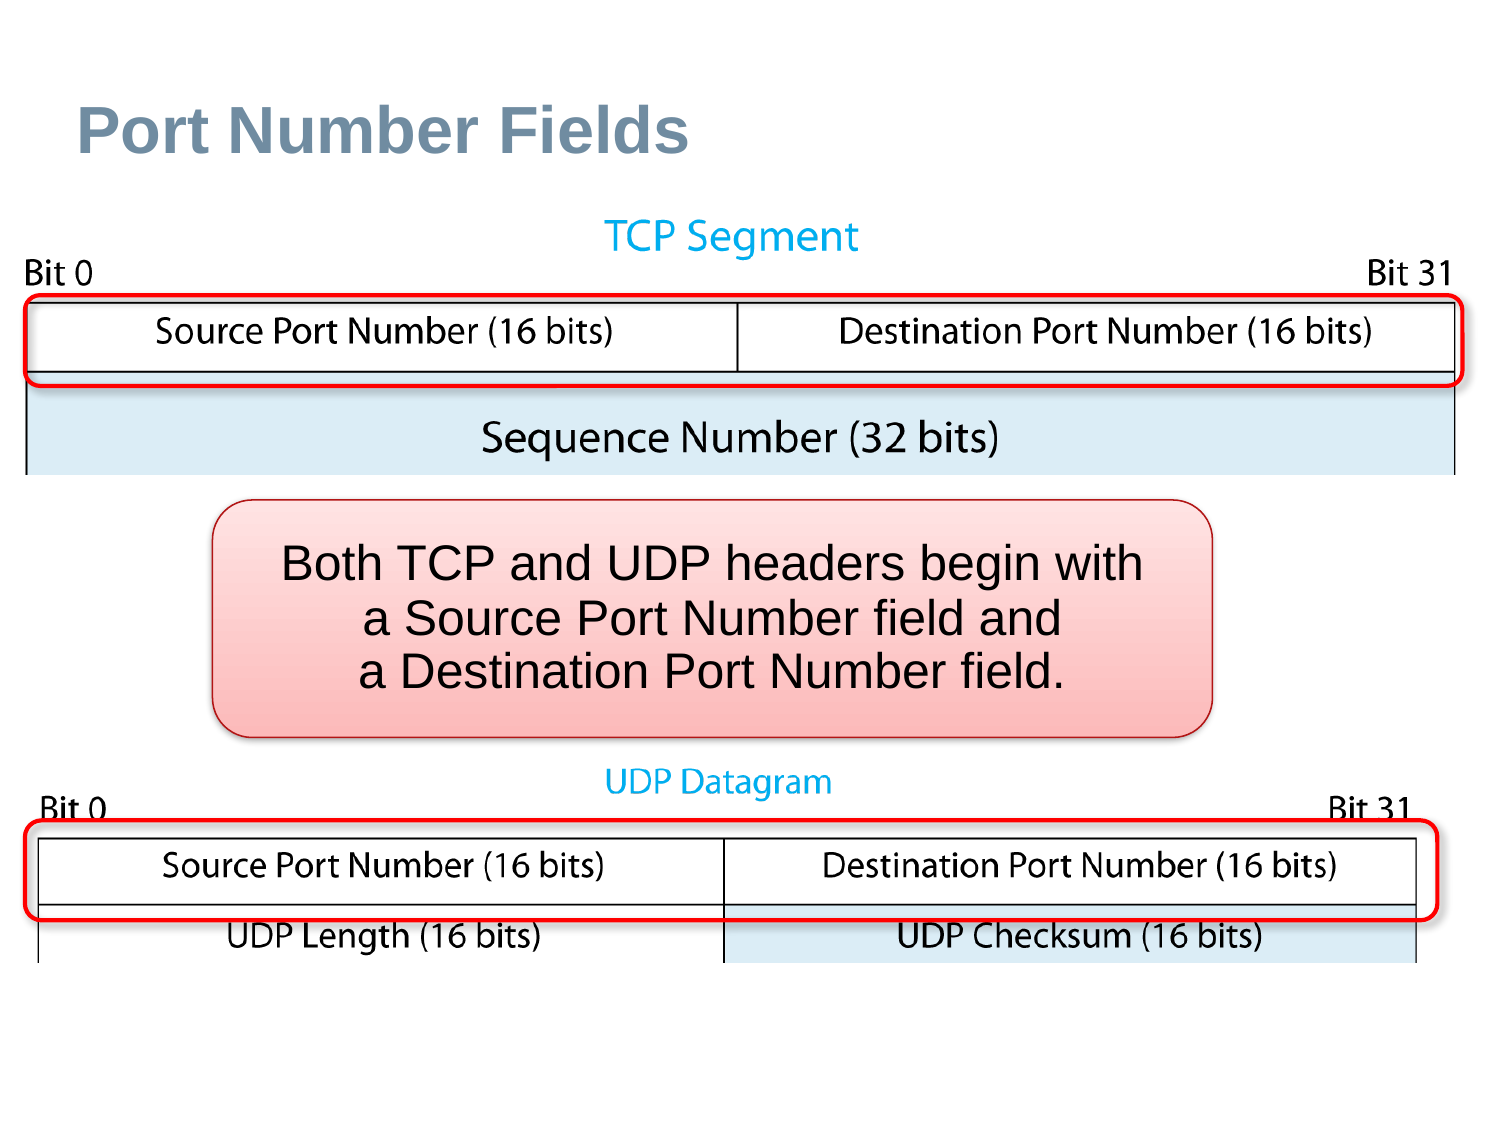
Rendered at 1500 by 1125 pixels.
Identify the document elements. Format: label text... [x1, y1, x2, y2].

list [37, 762, 1418, 963]
title Port Number Fields [62, 44, 1426, 176]
text_box [22, 820, 32, 920]
text_box [1422, 818, 1440, 923]
picture [23, 212, 1456, 476]
text_box Both TCP and UDP headers begin with a Source Port Number field and a Destination Port Number field. [211, 499, 1214, 739]
text_box [1461, 300, 1465, 382]
